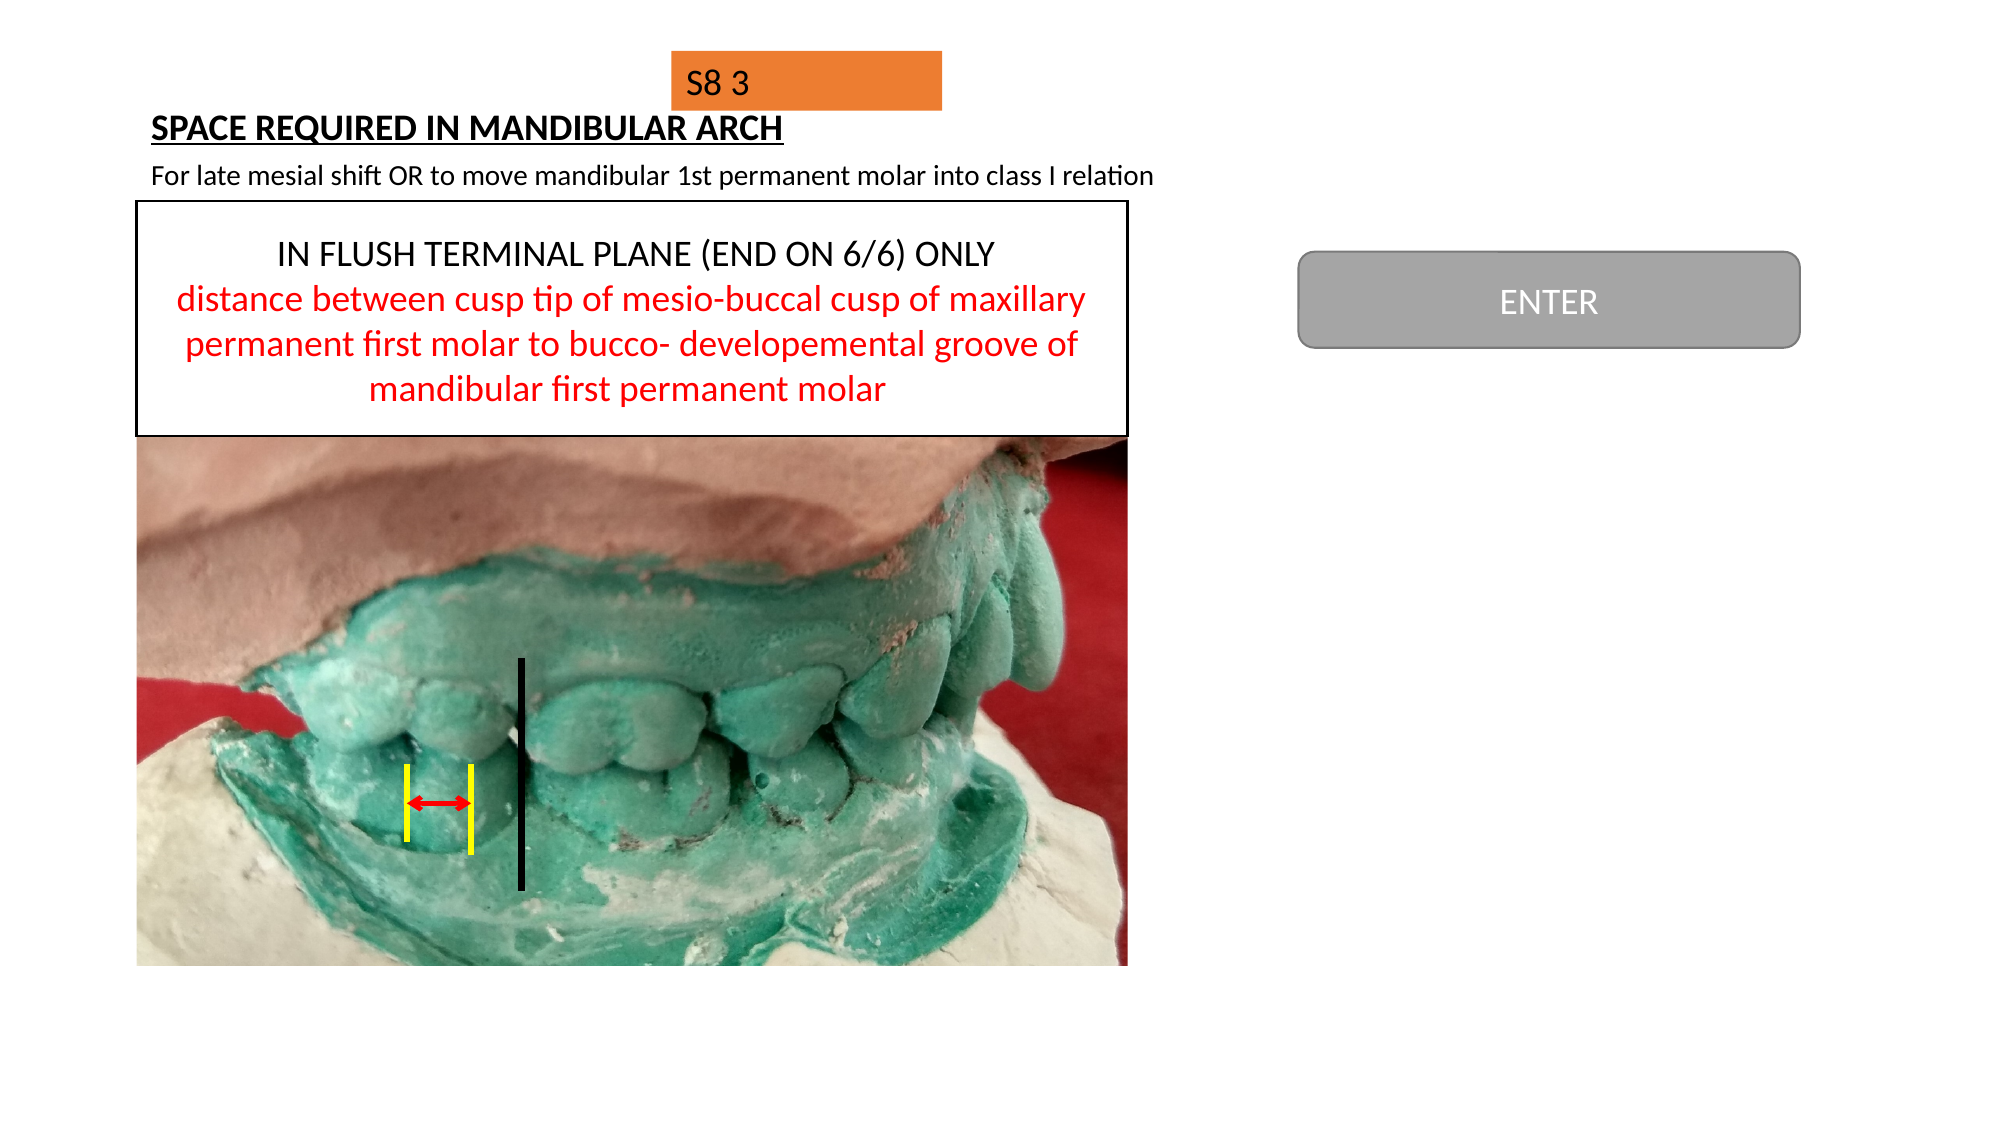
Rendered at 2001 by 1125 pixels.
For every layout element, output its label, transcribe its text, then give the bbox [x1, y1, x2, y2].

text_box SPACE REQUIRED IN MANDIBULAR ARCH For late mesial shift OR to move mandibular 1st permanent molar into class I relation [136, 95, 1196, 201]
text_box ENTER [1297, 250, 1801, 349]
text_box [136, 201, 1128, 966]
text_box S8 3 [671, 50, 943, 111]
